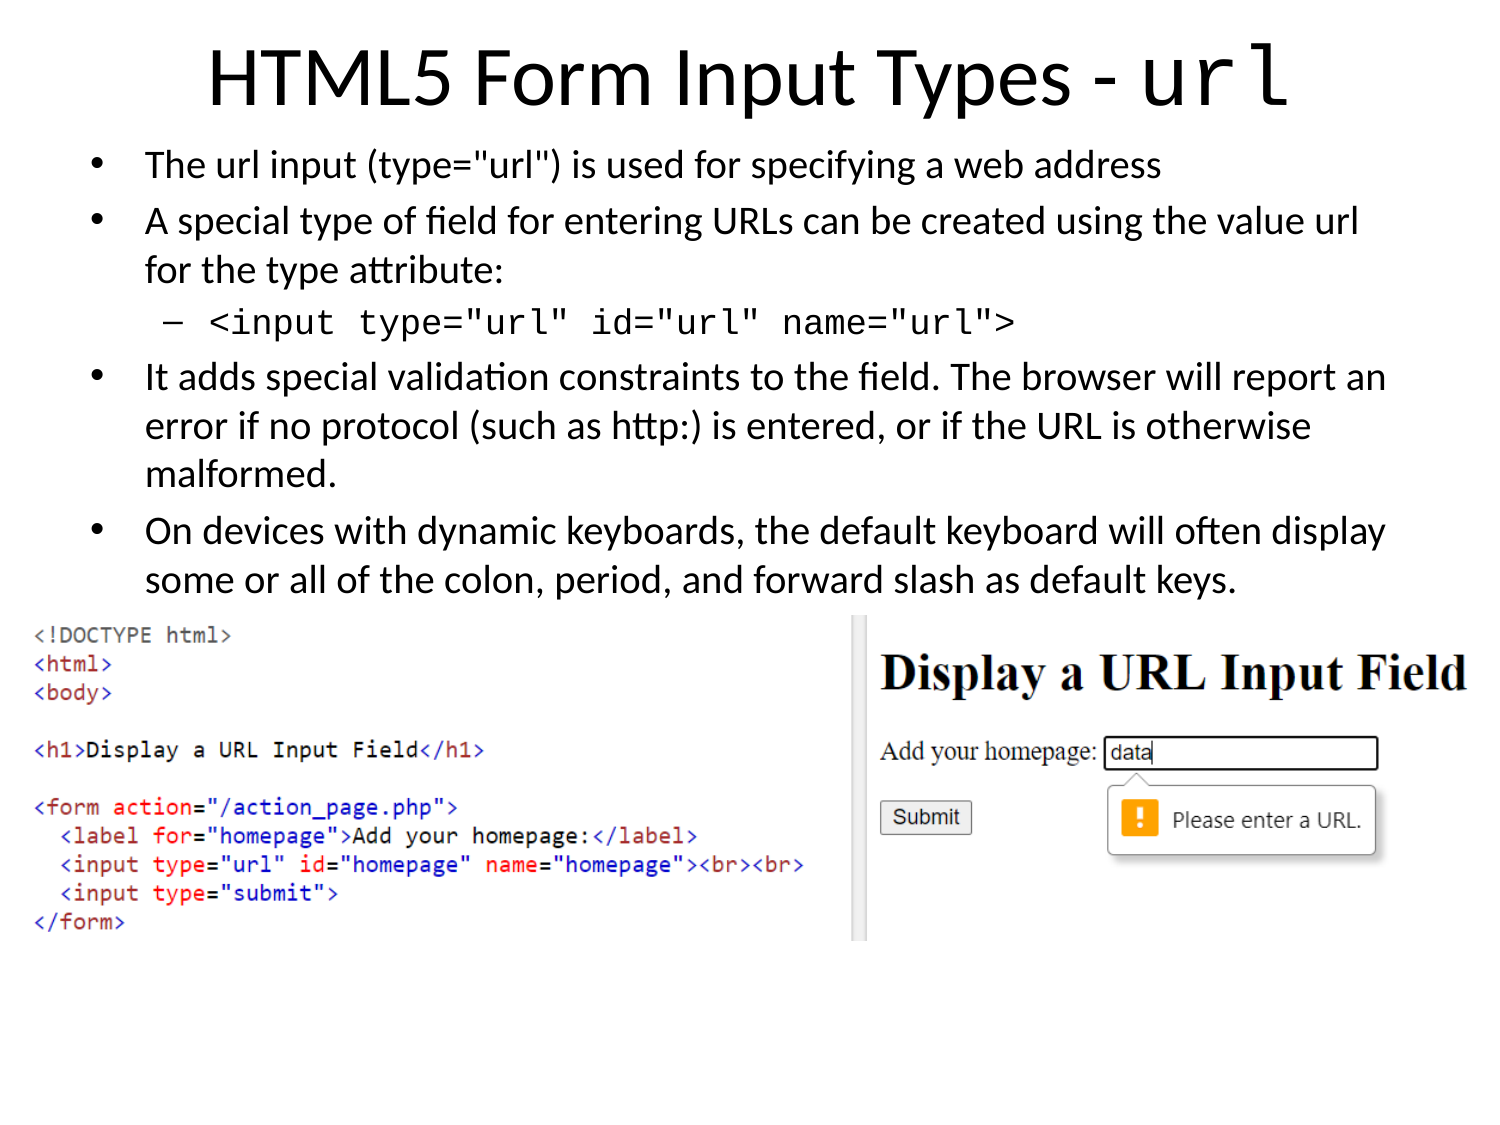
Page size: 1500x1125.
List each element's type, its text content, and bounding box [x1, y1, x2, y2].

title HTML5 Form Input Types - url [75, 12, 1425, 129]
list The url input (type="url") is used for specifying a web address A special type of field for entering URLs can be created using the value url for the type attribute: <input type="url" id="url" name="url"> It adds special validation constraints to the field. The browser will report an error if no protocol (such as http:) is entered, or if the URL is otherwise malformed. On devices with dynamic keyboards, the default keyboard will often display some or all of the colon, period, and forward slash as default keys. [75, 129, 1425, 613]
picture [23, 615, 1477, 941]
